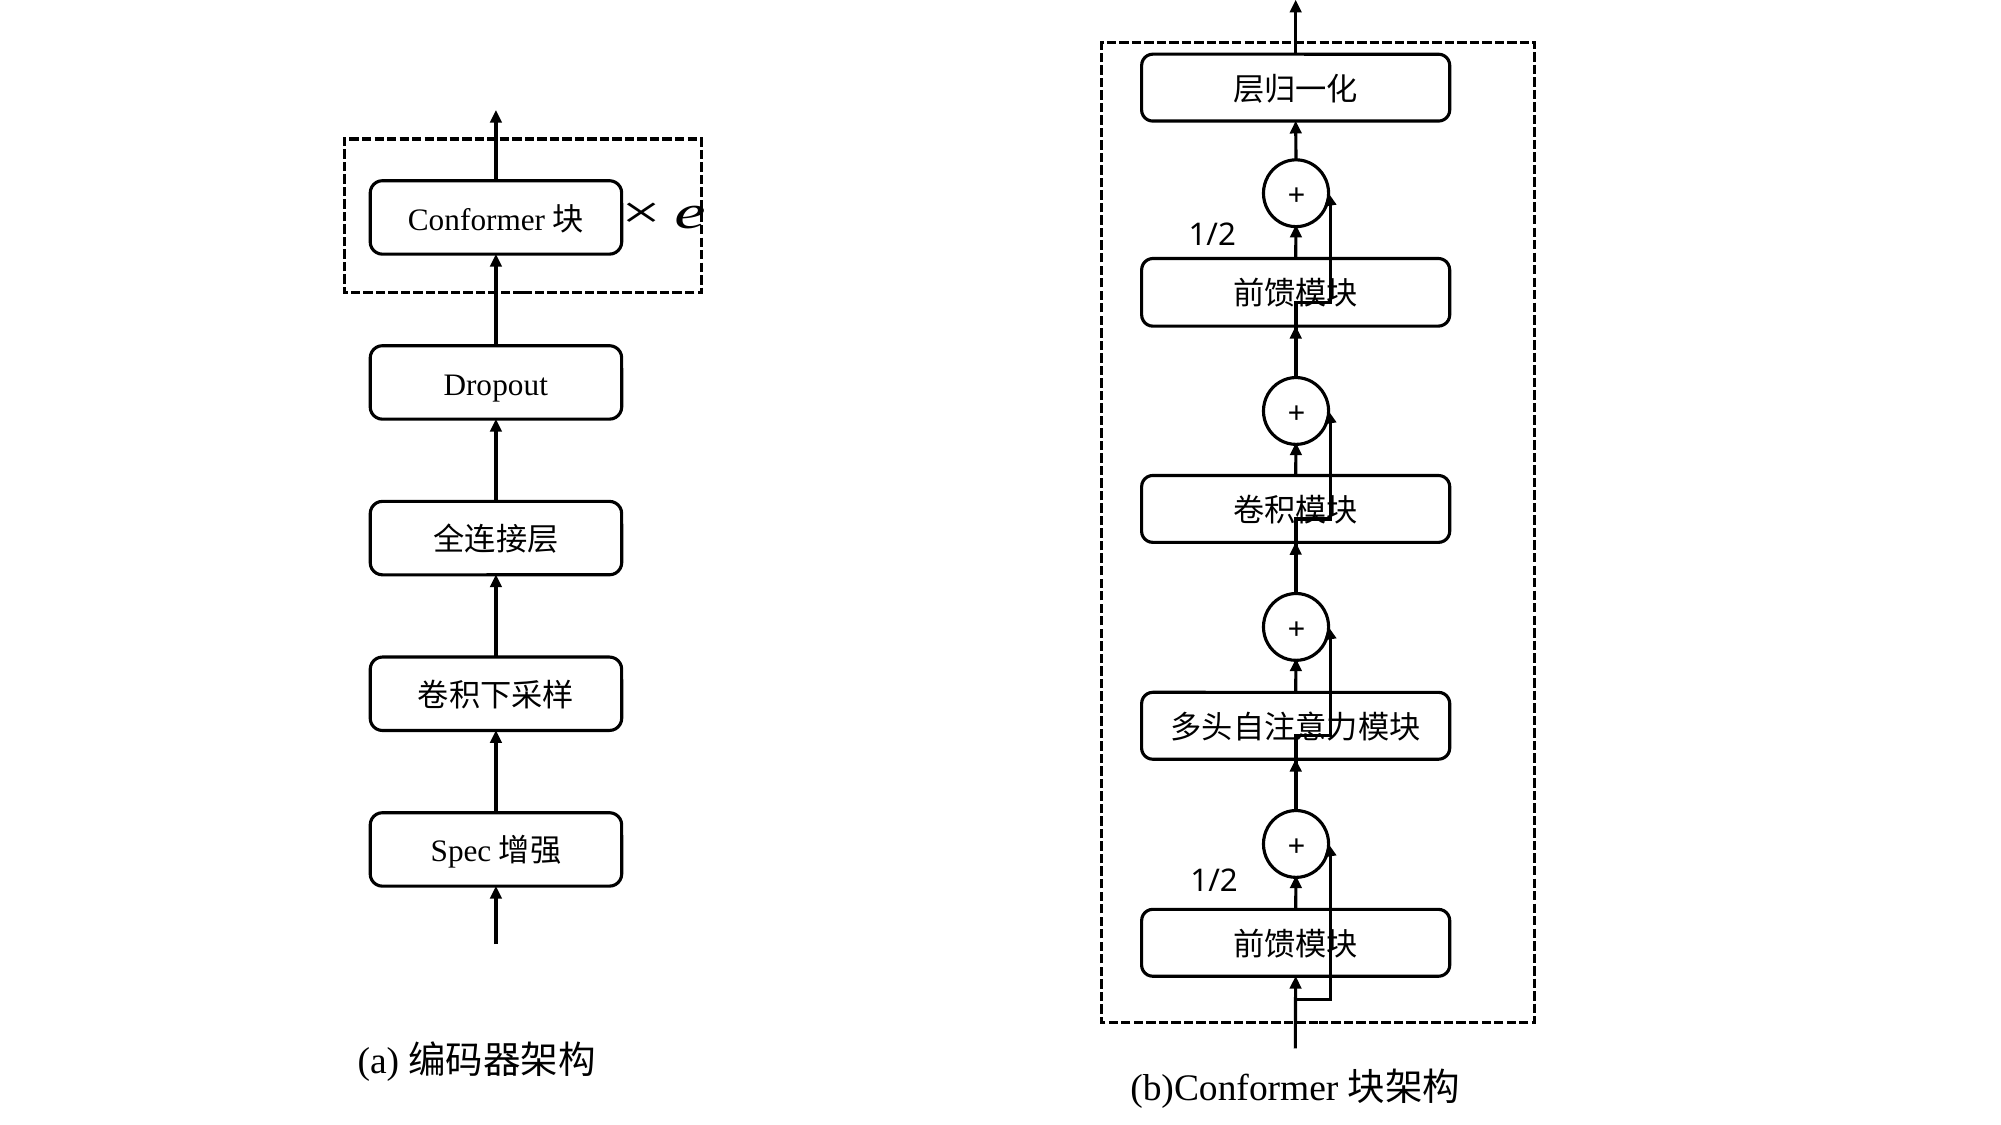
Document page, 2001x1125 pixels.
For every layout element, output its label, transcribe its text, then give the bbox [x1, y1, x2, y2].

text_box 卷积下采样 [369, 656, 623, 732]
text_box (a)编码器架构 [0, 1028, 977, 1089]
text_box (b)Conformer块架构 [795, 1055, 1796, 1115]
text_box 全连接层 [369, 500, 623, 576]
text_box Dropout [369, 344, 623, 421]
text_box Spec增强 [369, 811, 623, 888]
text_box [343, 138, 703, 294]
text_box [1101, 42, 1535, 1049]
